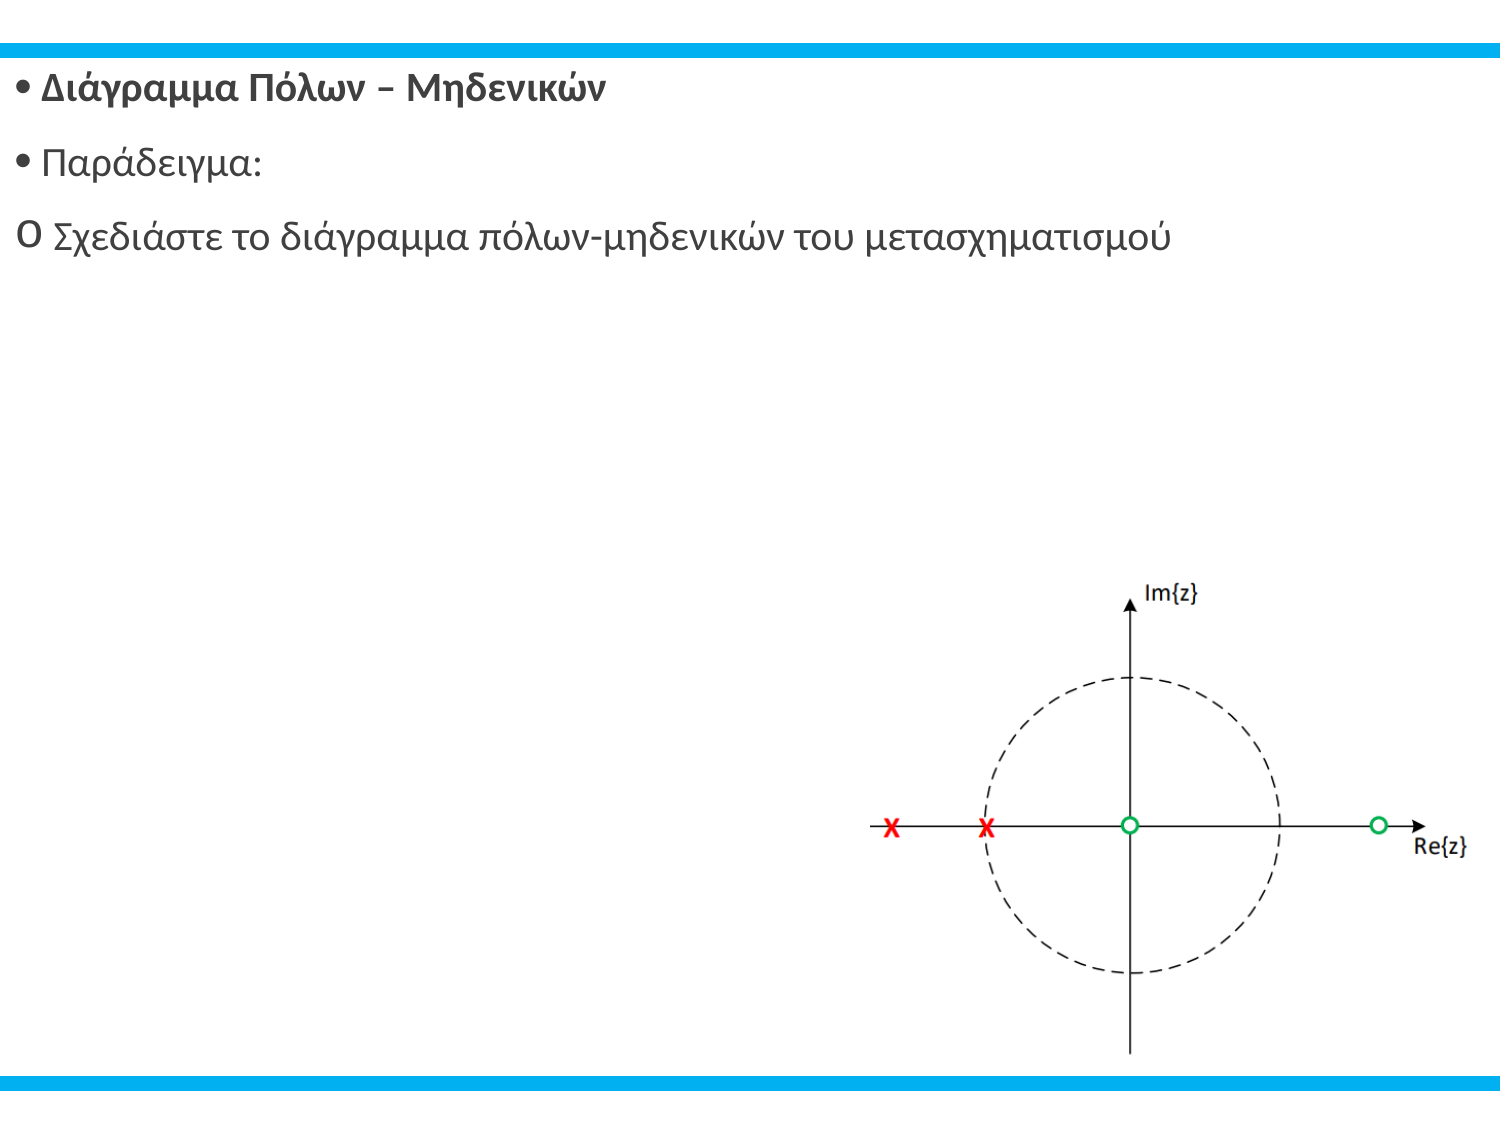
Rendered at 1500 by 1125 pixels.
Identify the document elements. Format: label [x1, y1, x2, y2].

text_box [0, 1076, 1500, 1091]
text_box [0, 43, 1500, 58]
text_box [869, 576, 1485, 1069]
